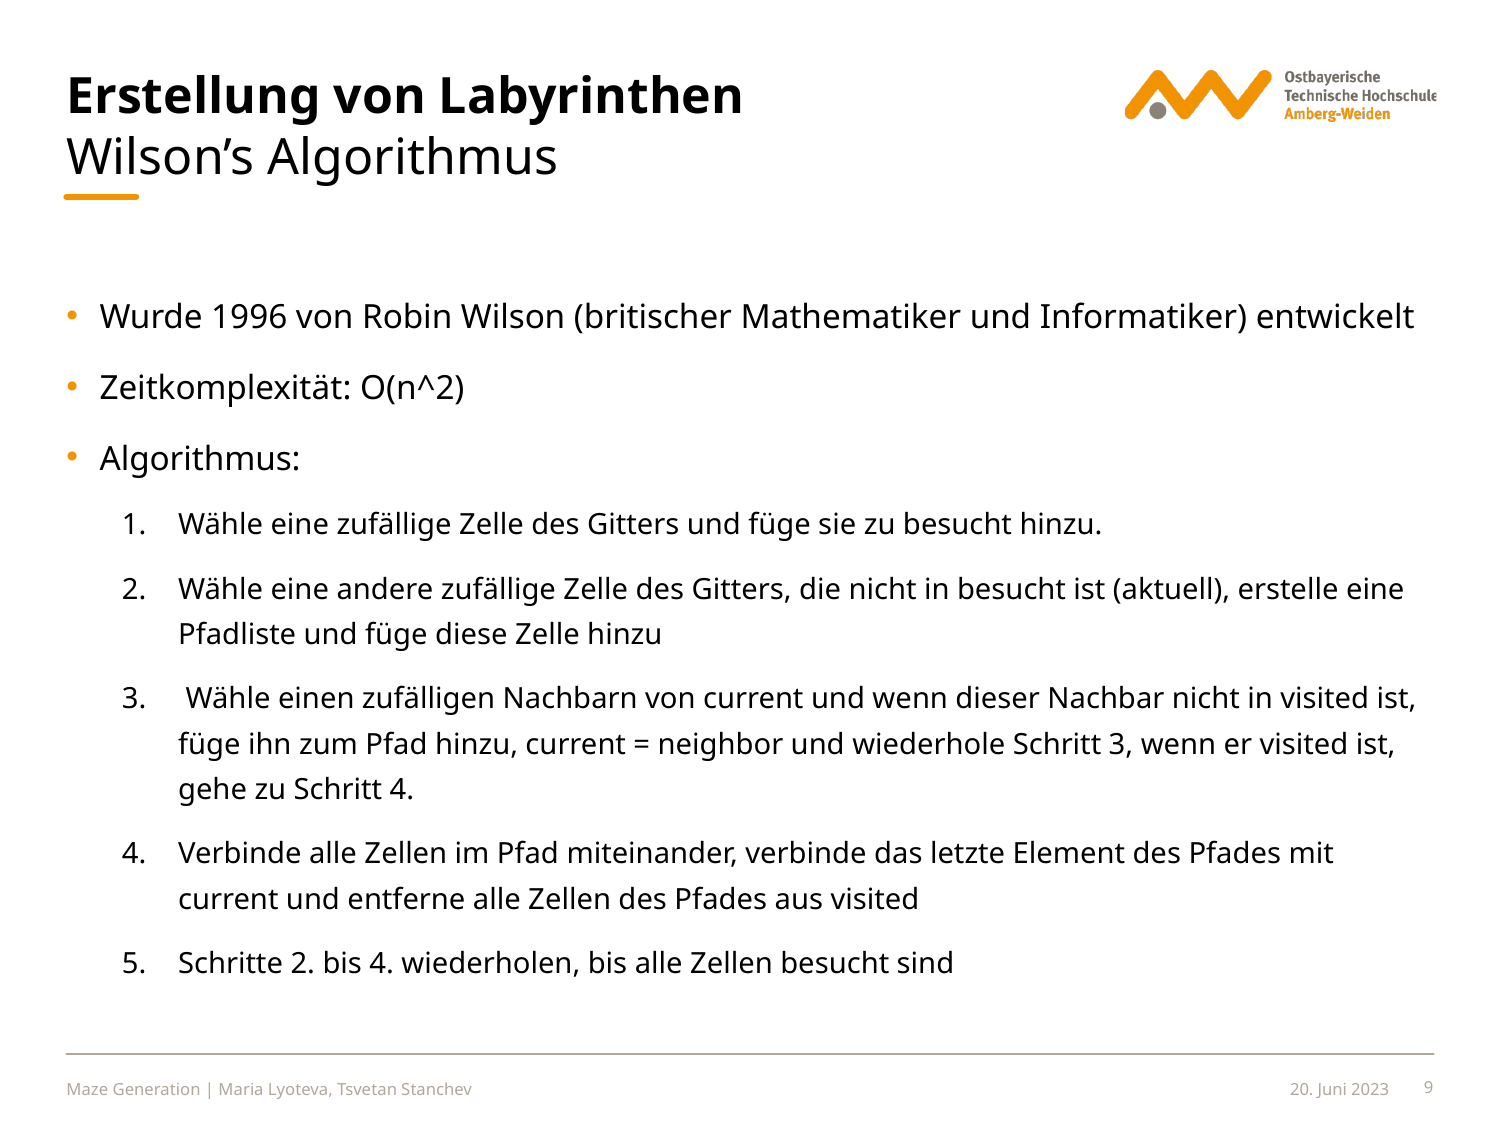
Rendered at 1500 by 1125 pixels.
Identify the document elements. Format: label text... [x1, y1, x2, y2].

footer Maze Generation | Maria Lyoteva, Tsvetan Stanchev [66, 1065, 997, 1113]
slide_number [1171, 1065, 1390, 1113]
list Wurde 1996 von Robin Wilson (britischer Mathematiker und Informatiker) entwickelt Zeitkomplexität: O(n^2) Algorithmus: Wähle eine zufällige Zelle des Gitters und füge sie zu besucht hinzu. Wähle eine andere zufällige Zelle des Gitters, die nicht in besucht ist (aktuell), erstelle eine Pfadliste und füge diese Zelle hinzu Wähle einen zufälligen Nachbarn von current und wenn dieser Nachbar nicht in visited ist, füge ihn zum Pfad hinzu, current = neighbor und wiederhole Schritt 3, wenn er visited ist, gehe zu Schritt 4. Verbinde alle Zellen im Pfad miteinander, verbinde das letzte Element des Pfades mit current und entferne alle Zellen des Pfades aus visited Schritte 2. bis 4. wiederholen, bis alle Zellen besucht sind [66, 283, 1434, 963]
list Wilson’s Algorithmus [66, 130, 1434, 190]
slide_number 9 [1395, 1065, 1434, 1113]
title Erstellung von Labyrinthen [66, 70, 1434, 130]
